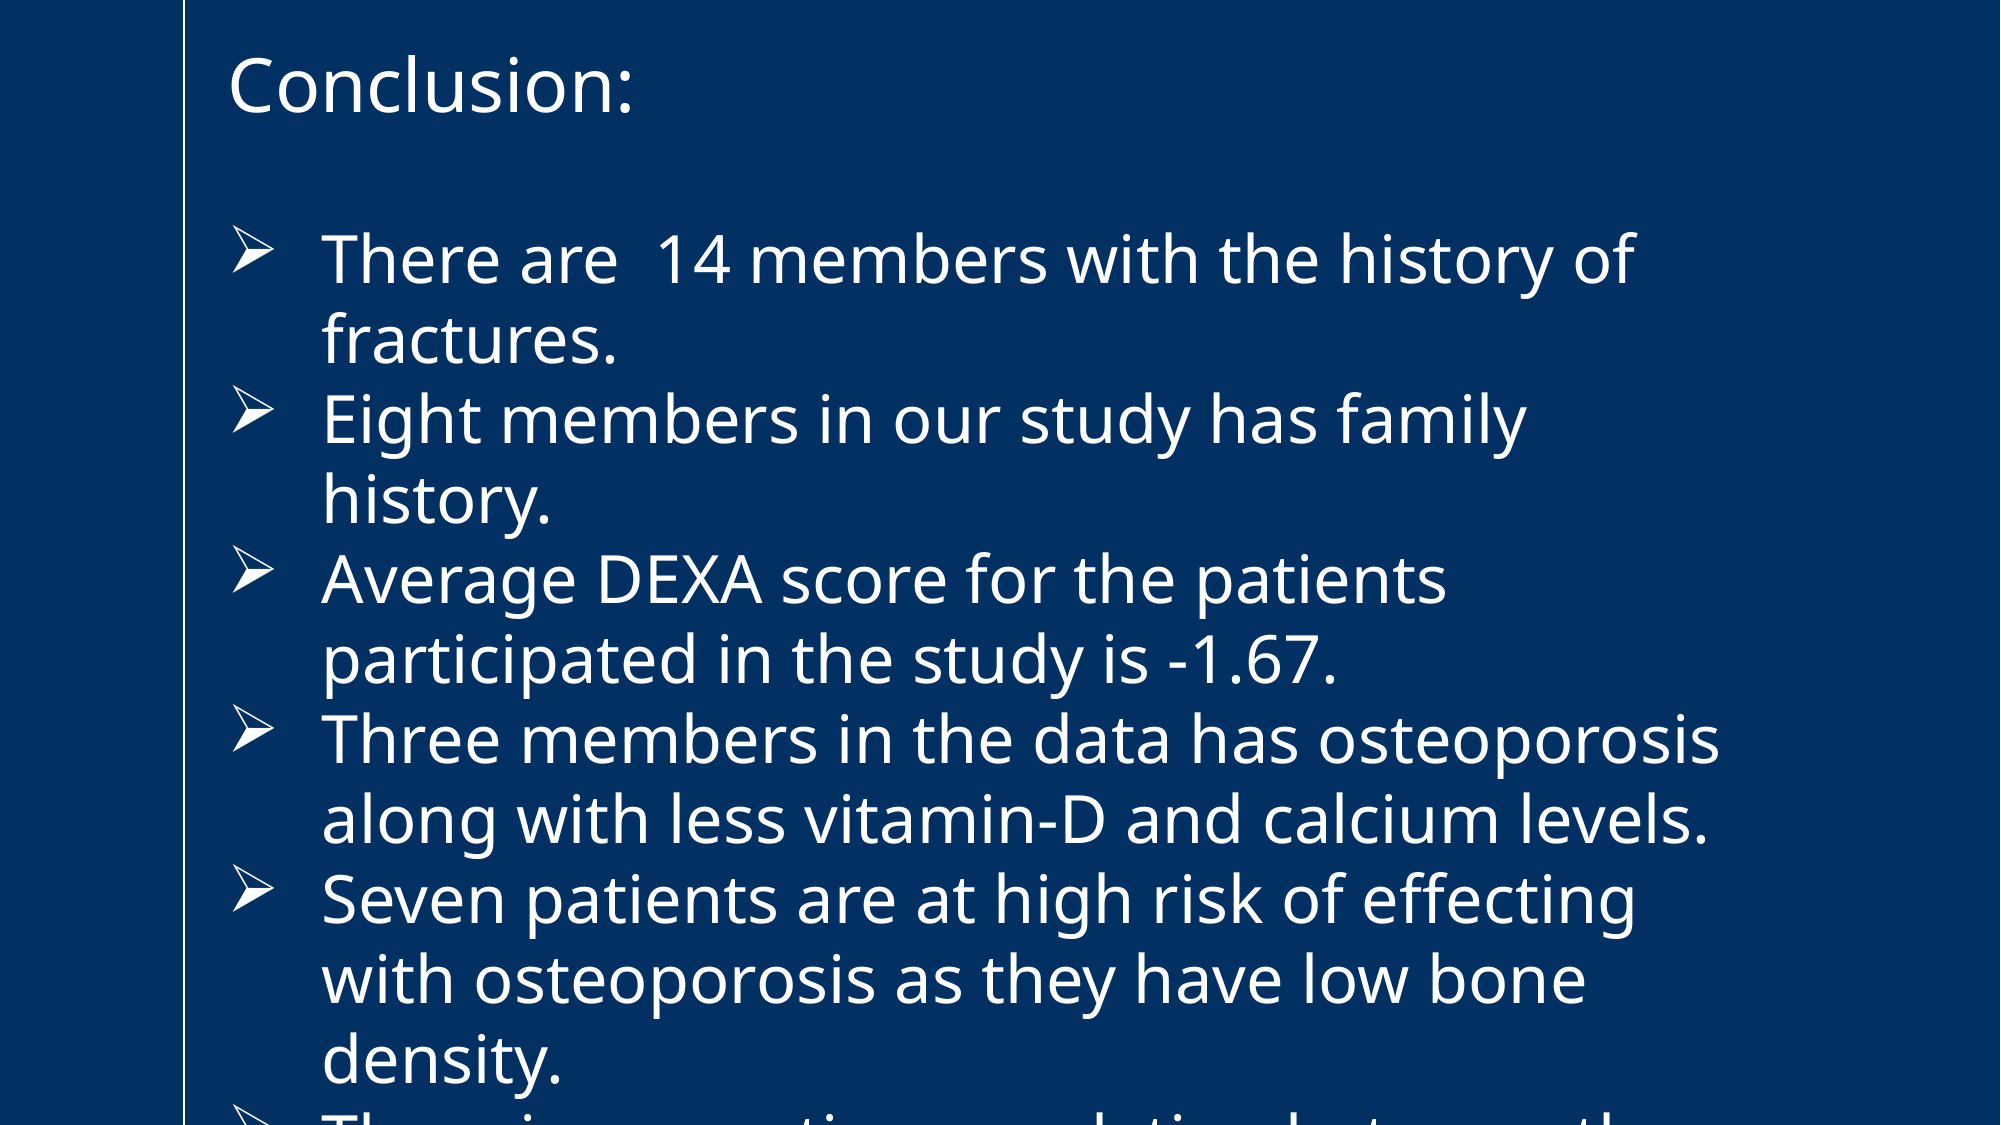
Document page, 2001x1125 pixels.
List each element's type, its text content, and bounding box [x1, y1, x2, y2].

text_box Conclusion: There are 14 members with the history of fractures. Eight members in our study has family history. Average DEXA score for the patients participated in the study is -1.67. Three members in the data has osteoporosis along with less vitamin-D and calcium levels. Seven patients are at high risk of effecting with osteoporosis as they have low bone density. There is a negative correlation between the age and DEXA score, which means when age increases the bone density decreases. [213, 29, 1787, 1125]
